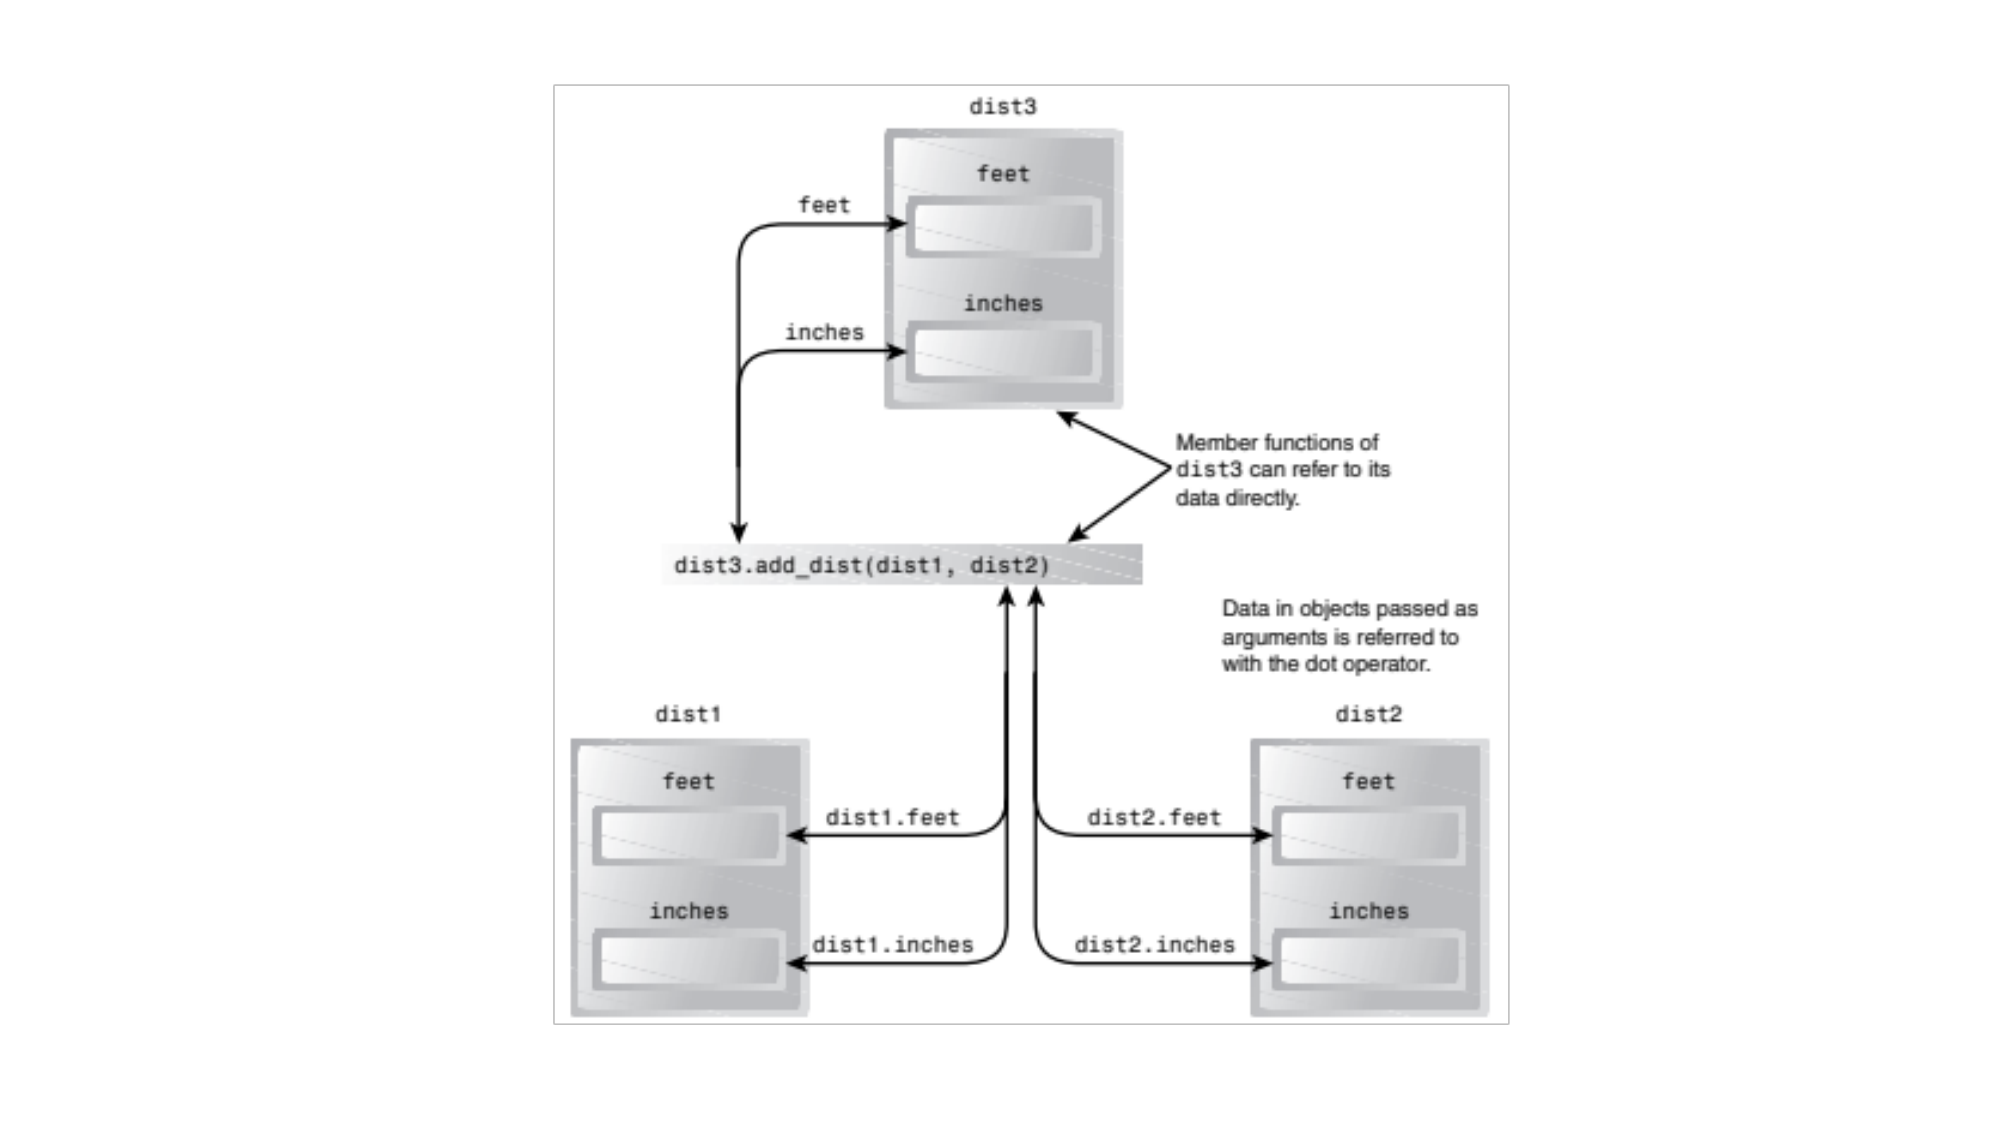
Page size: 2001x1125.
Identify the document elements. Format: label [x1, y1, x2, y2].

picture [423, 57, 1551, 1045]
